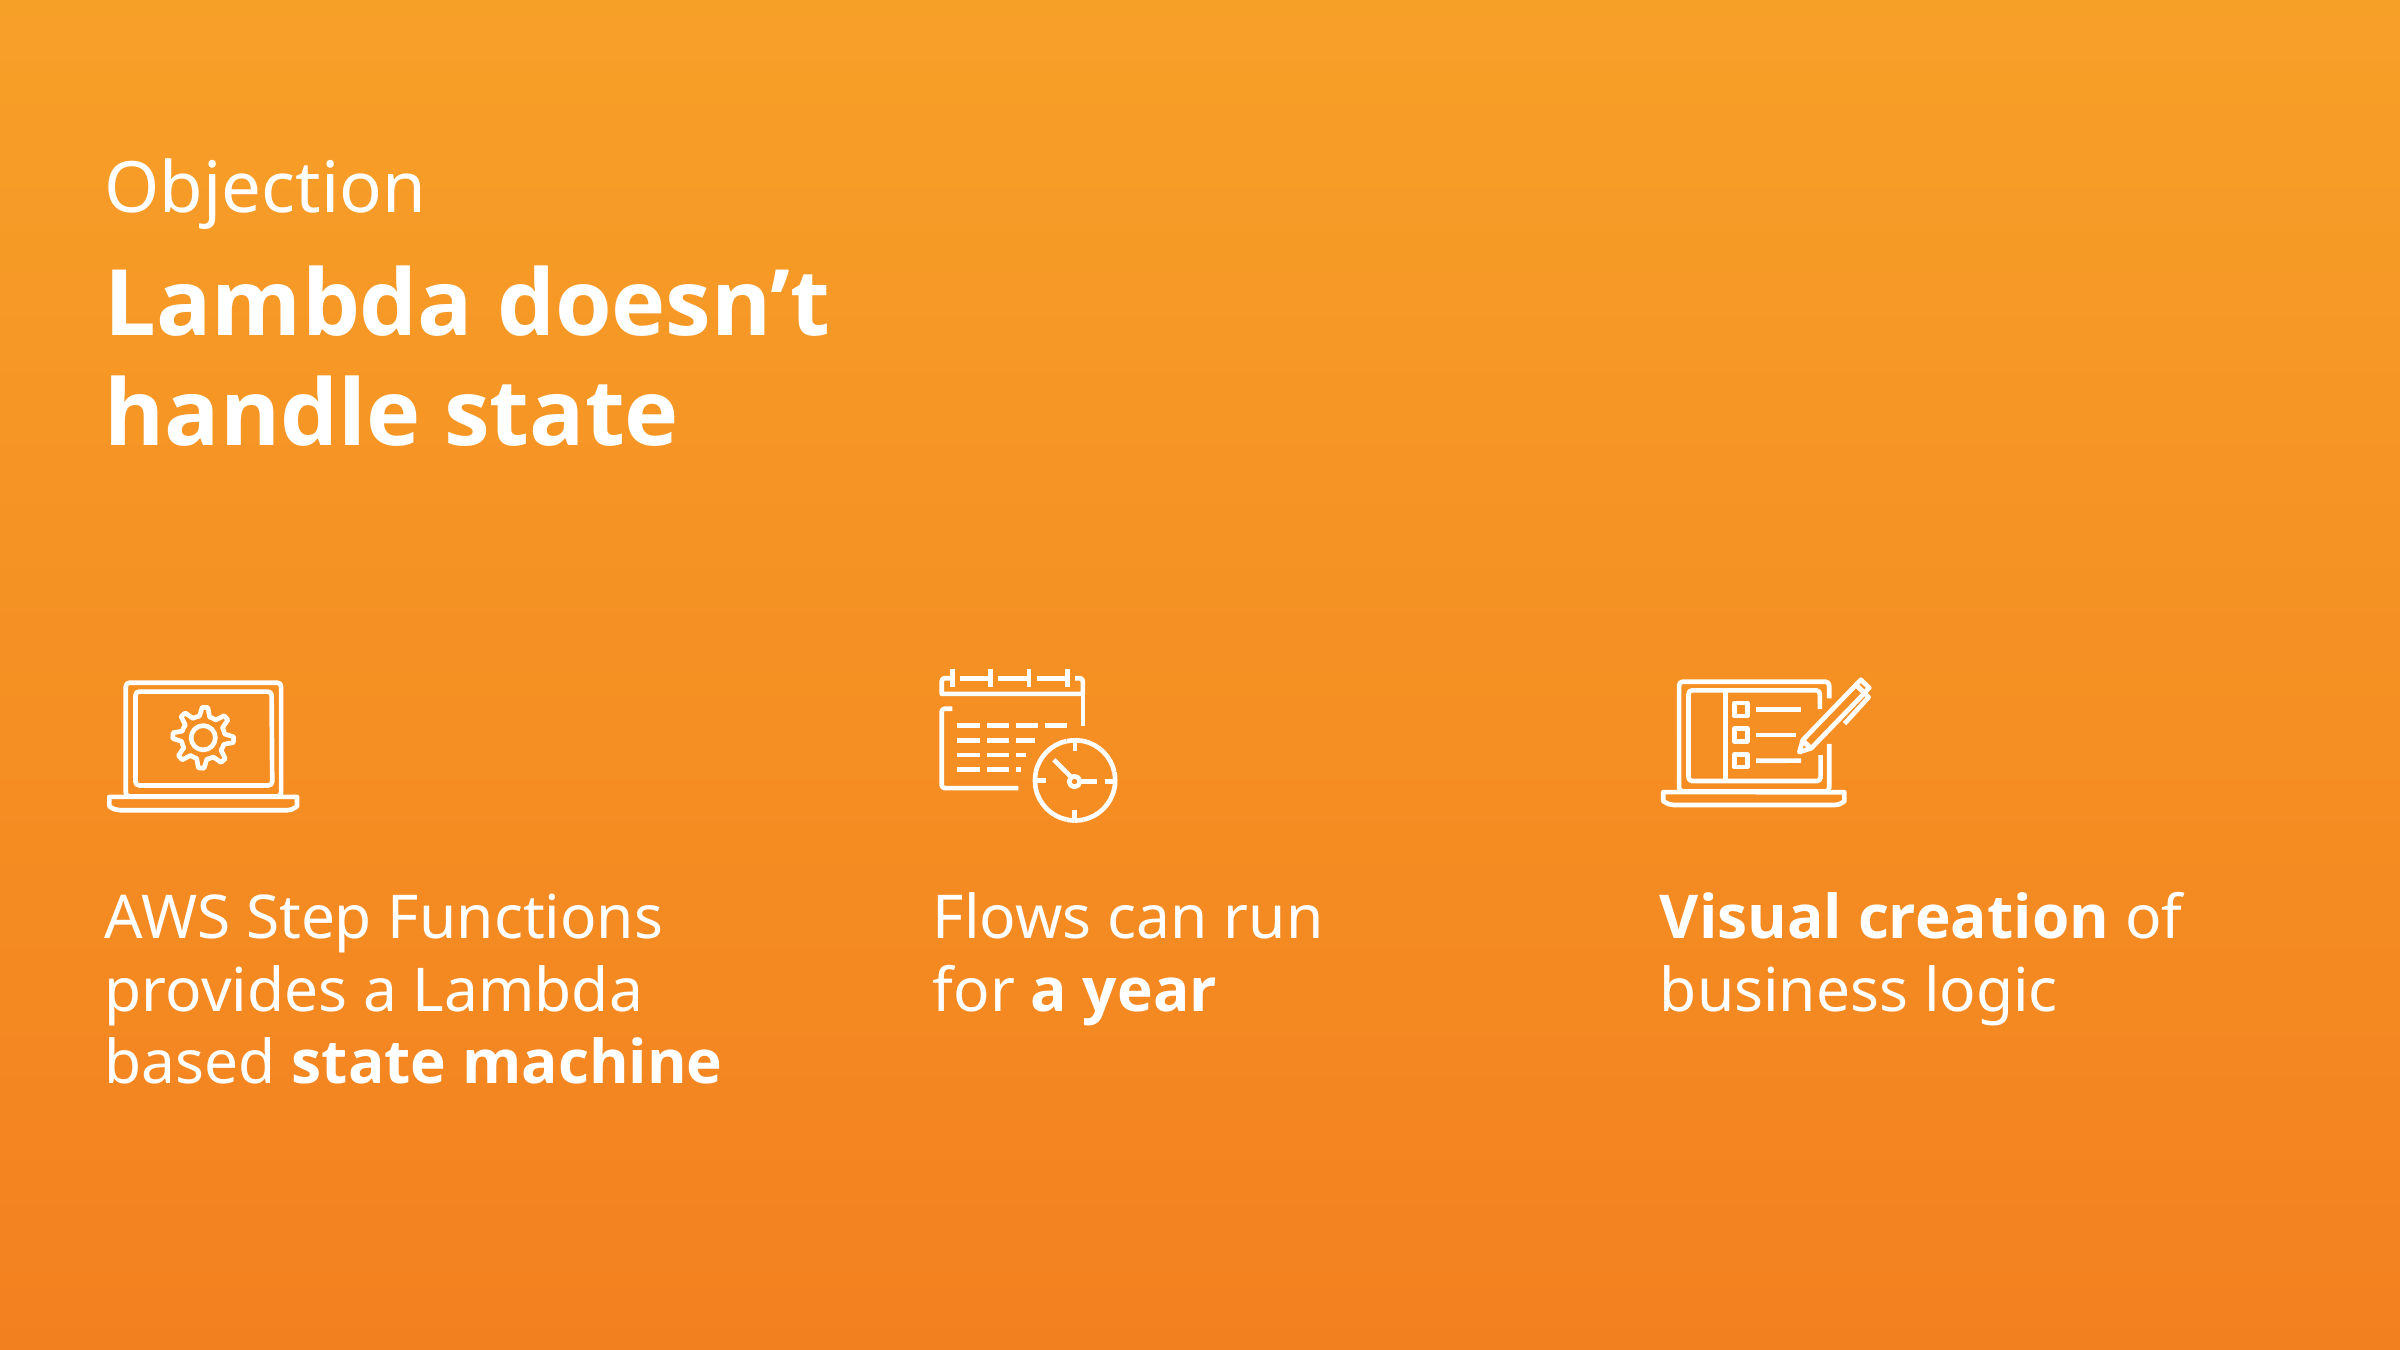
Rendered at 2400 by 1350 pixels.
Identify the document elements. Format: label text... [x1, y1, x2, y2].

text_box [1635, 609, 1889, 863]
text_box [79, 609, 333, 863]
text_box Objection [89, 133, 1200, 258]
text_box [918, 634, 1139, 855]
text_box Flows can run for a year [918, 870, 1432, 1047]
text_box Visual creation of business logic [1645, 870, 2244, 1047]
text_box AWS Step Functions provides a Lambda based state machine [89, 870, 769, 1047]
text_box Lambda doesn’t handle state [89, 258, 1200, 400]
